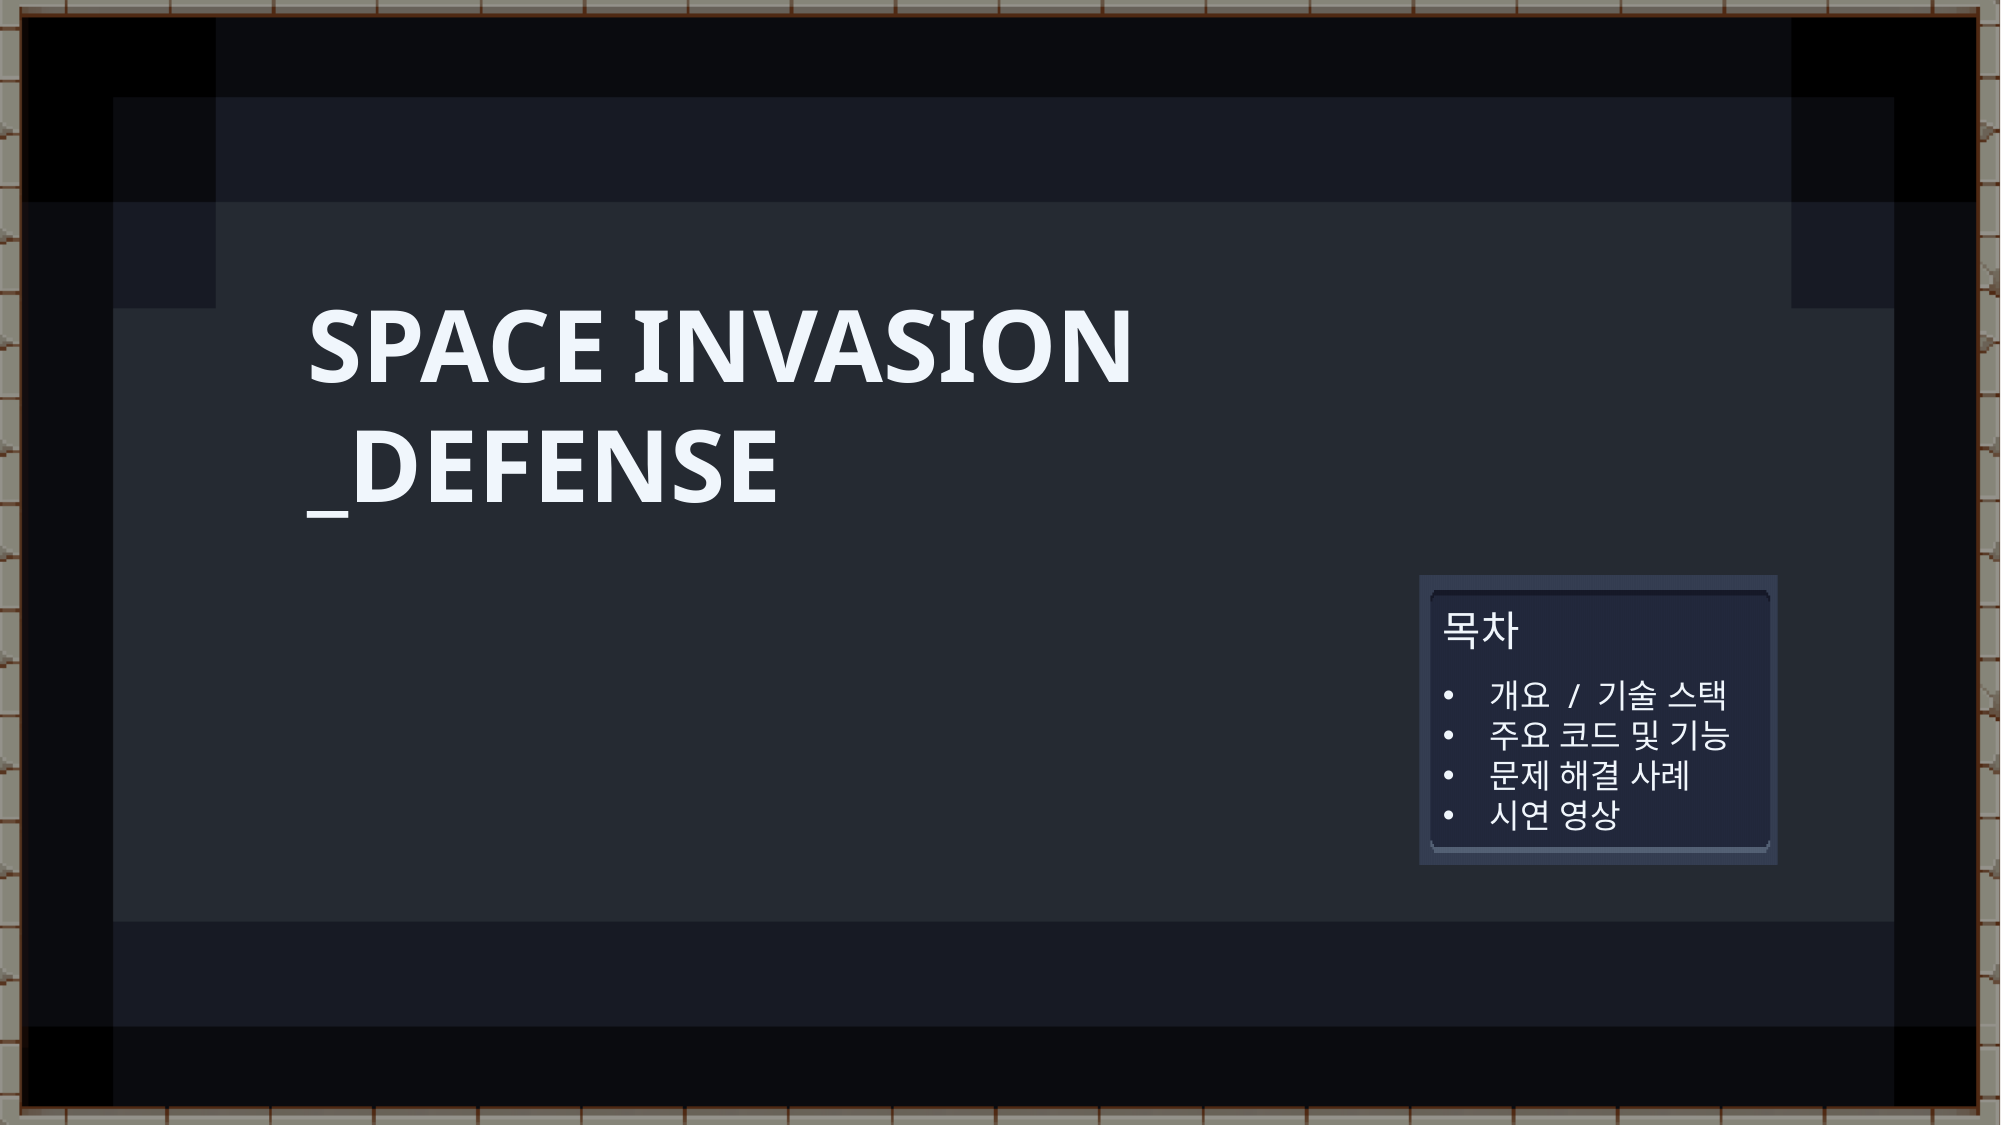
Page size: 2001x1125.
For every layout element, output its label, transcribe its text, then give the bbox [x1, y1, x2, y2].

picture [0, 0, 2001, 1125]
text_box 목차 개요 / 기술 스택 주요 코드 및 기능 문제 해결 사례 시연 영상 [1419, 575, 1778, 865]
text_box SPACE INVASION _DEFENSE [292, 274, 1179, 530]
